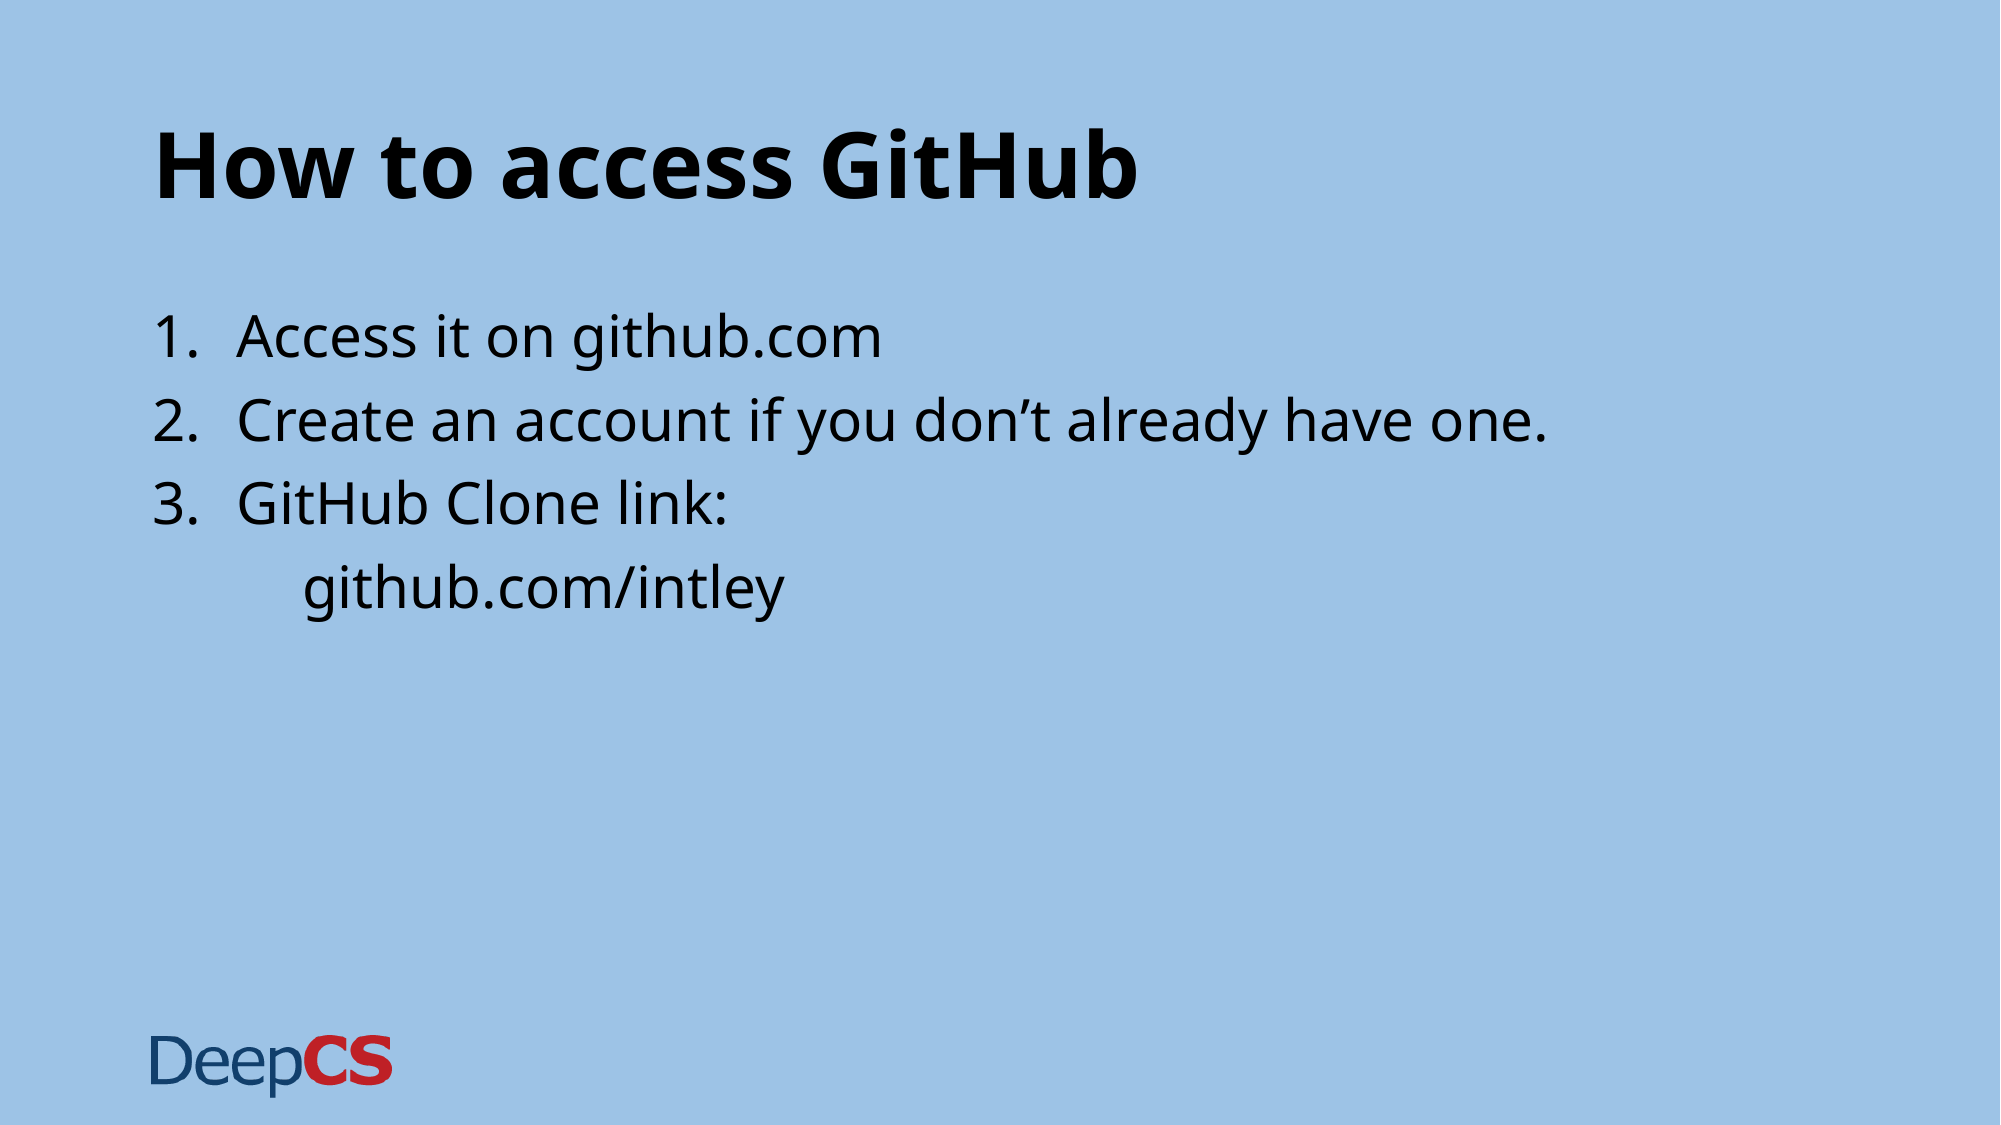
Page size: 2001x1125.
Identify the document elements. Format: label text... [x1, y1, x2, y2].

picture [137, 1022, 398, 1109]
text_box Access it on github.com Create an account if you don’t already have one. GitHub Clone link: github.com/intley [137, 299, 1863, 1014]
title How to access GitHub [137, 59, 1863, 278]
